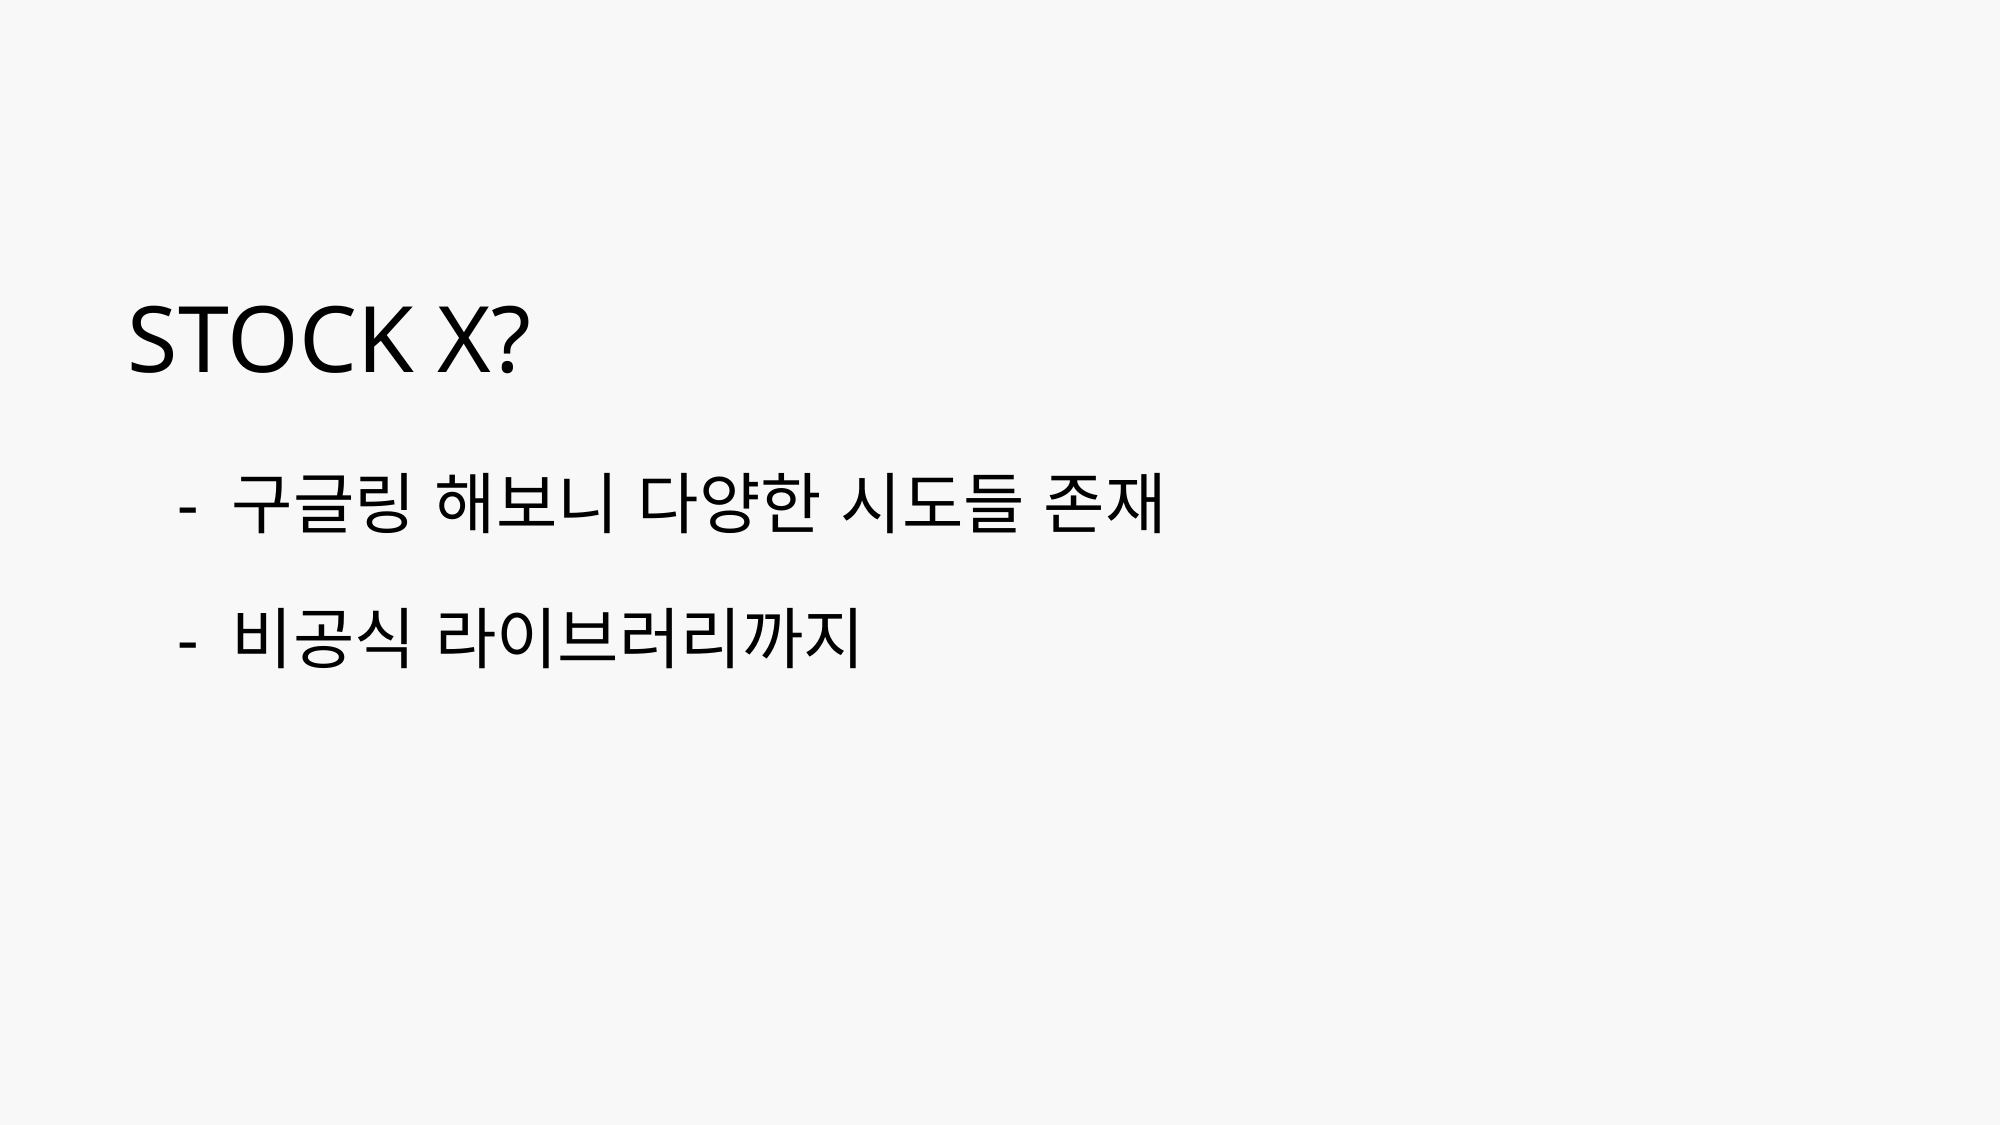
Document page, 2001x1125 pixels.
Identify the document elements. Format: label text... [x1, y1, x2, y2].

title STOCK X? [112, 234, 1838, 452]
text_box - 비공식 라이브러리까지 [162, 532, 1887, 751]
text_box - 구글링 해보니 다양한 시도들 존재 [162, 397, 1887, 532]
